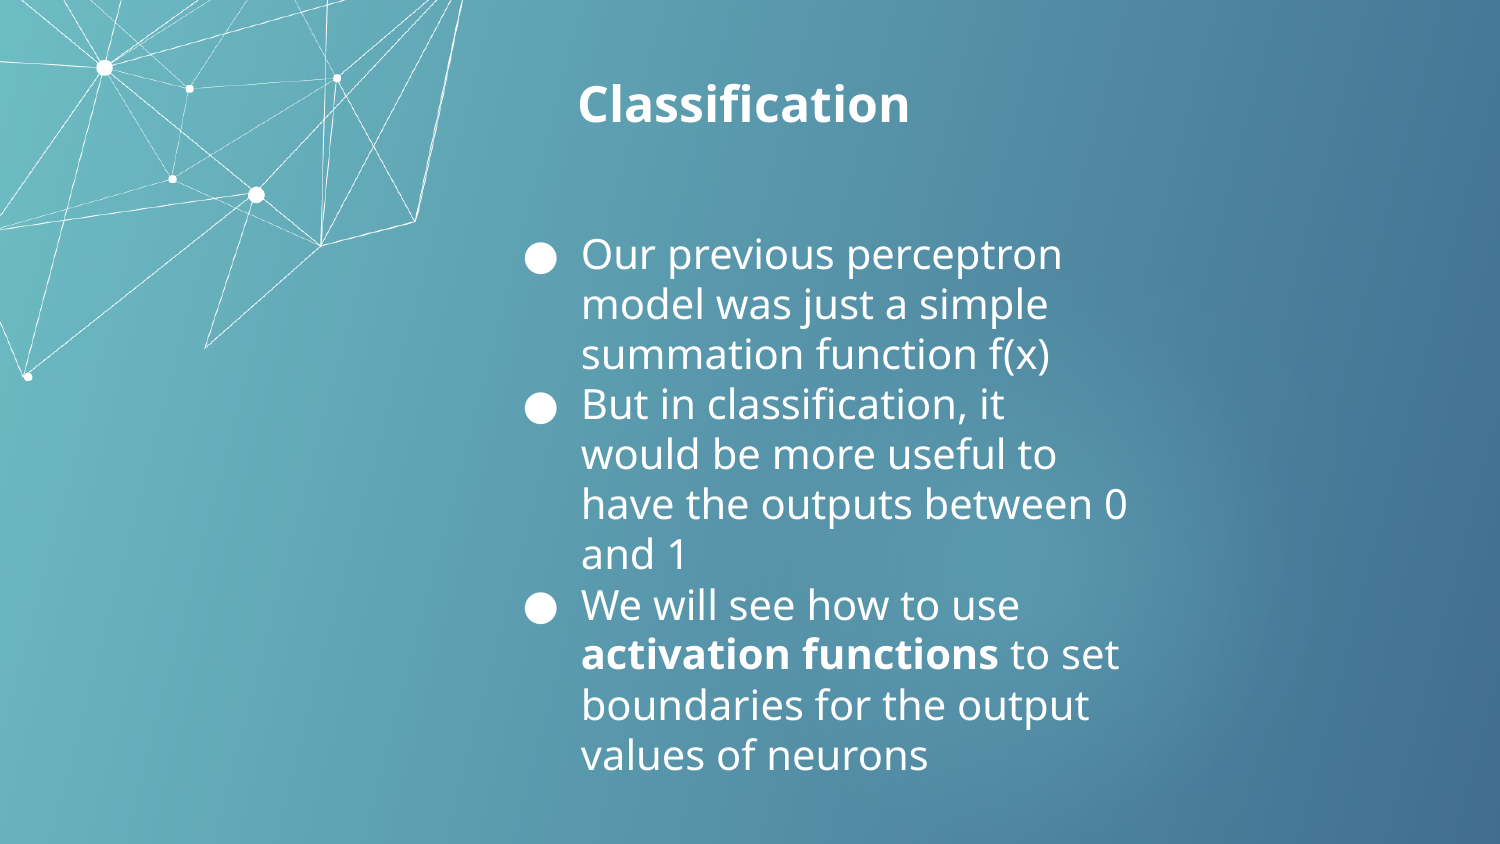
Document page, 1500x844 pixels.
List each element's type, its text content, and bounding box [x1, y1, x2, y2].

subtitle Our previous perceptron model was just a simple summation function f(x) But in classification, it would be more useful to have the outputs between 0 and 1 We will see how to use activation functions to set boundaries for the output values of neurons [490, 214, 1148, 792]
title Classification [316, 57, 1173, 214]
picture [0, 0, 1500, 844]
